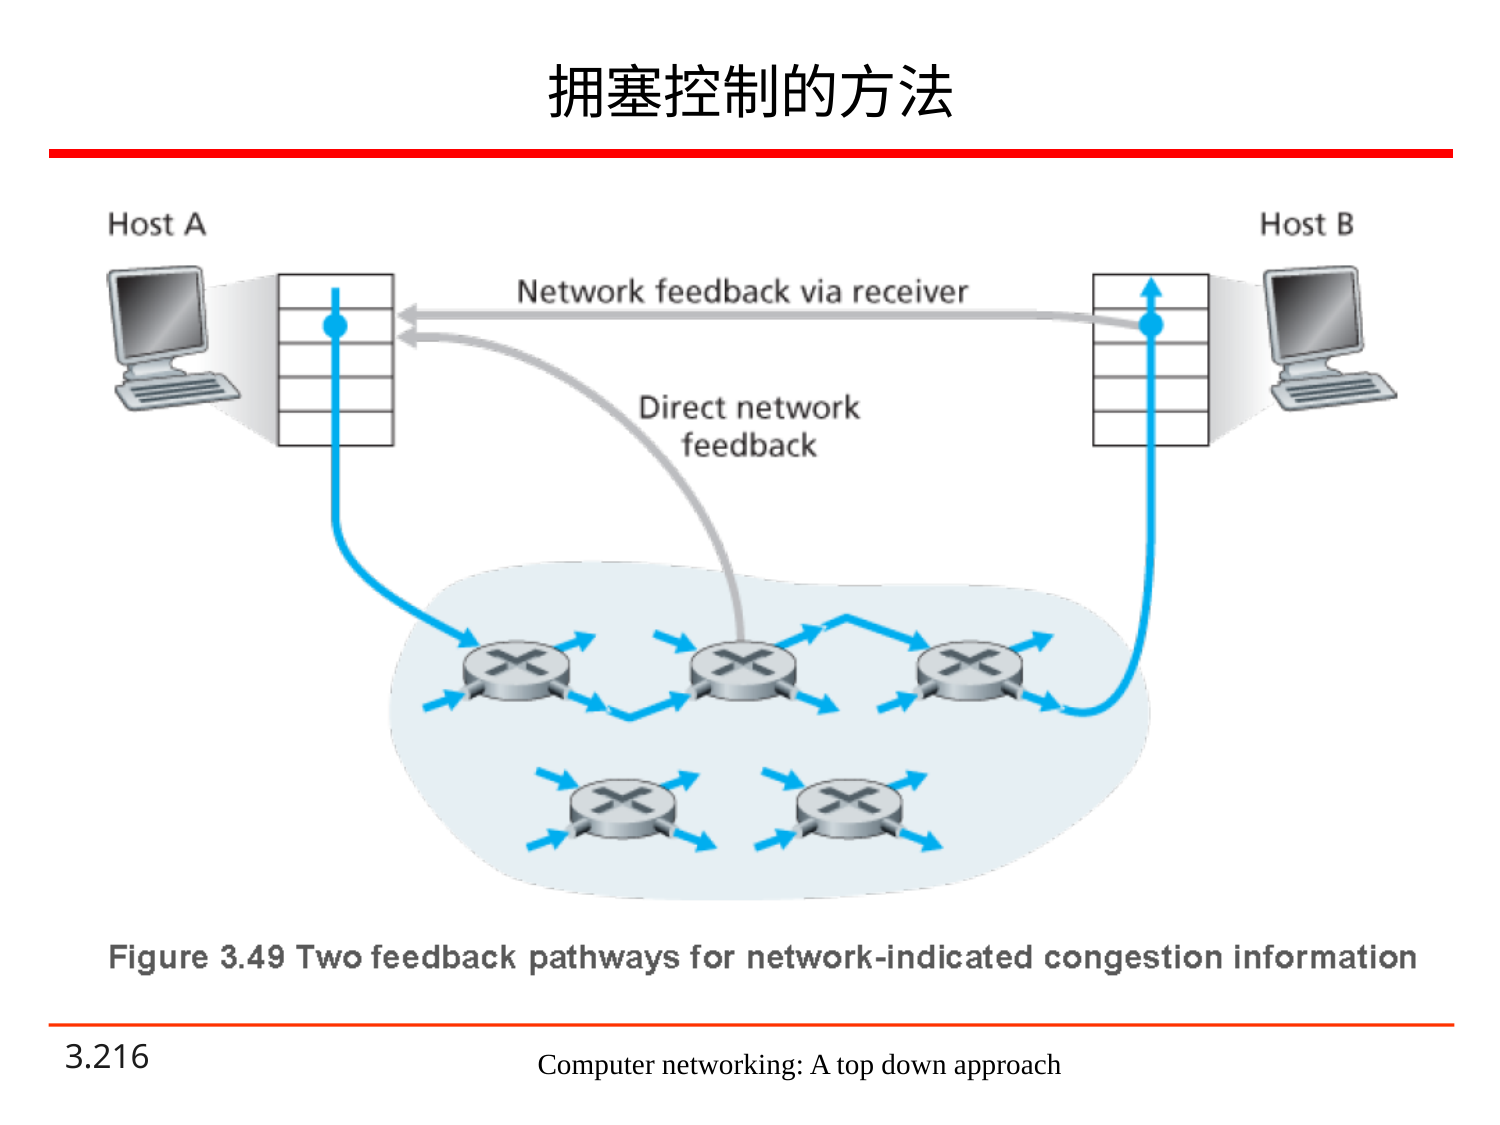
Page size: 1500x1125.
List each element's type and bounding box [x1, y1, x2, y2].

title [59, 37, 1443, 143]
footer [512, 1037, 1088, 1089]
picture [86, 192, 1424, 988]
